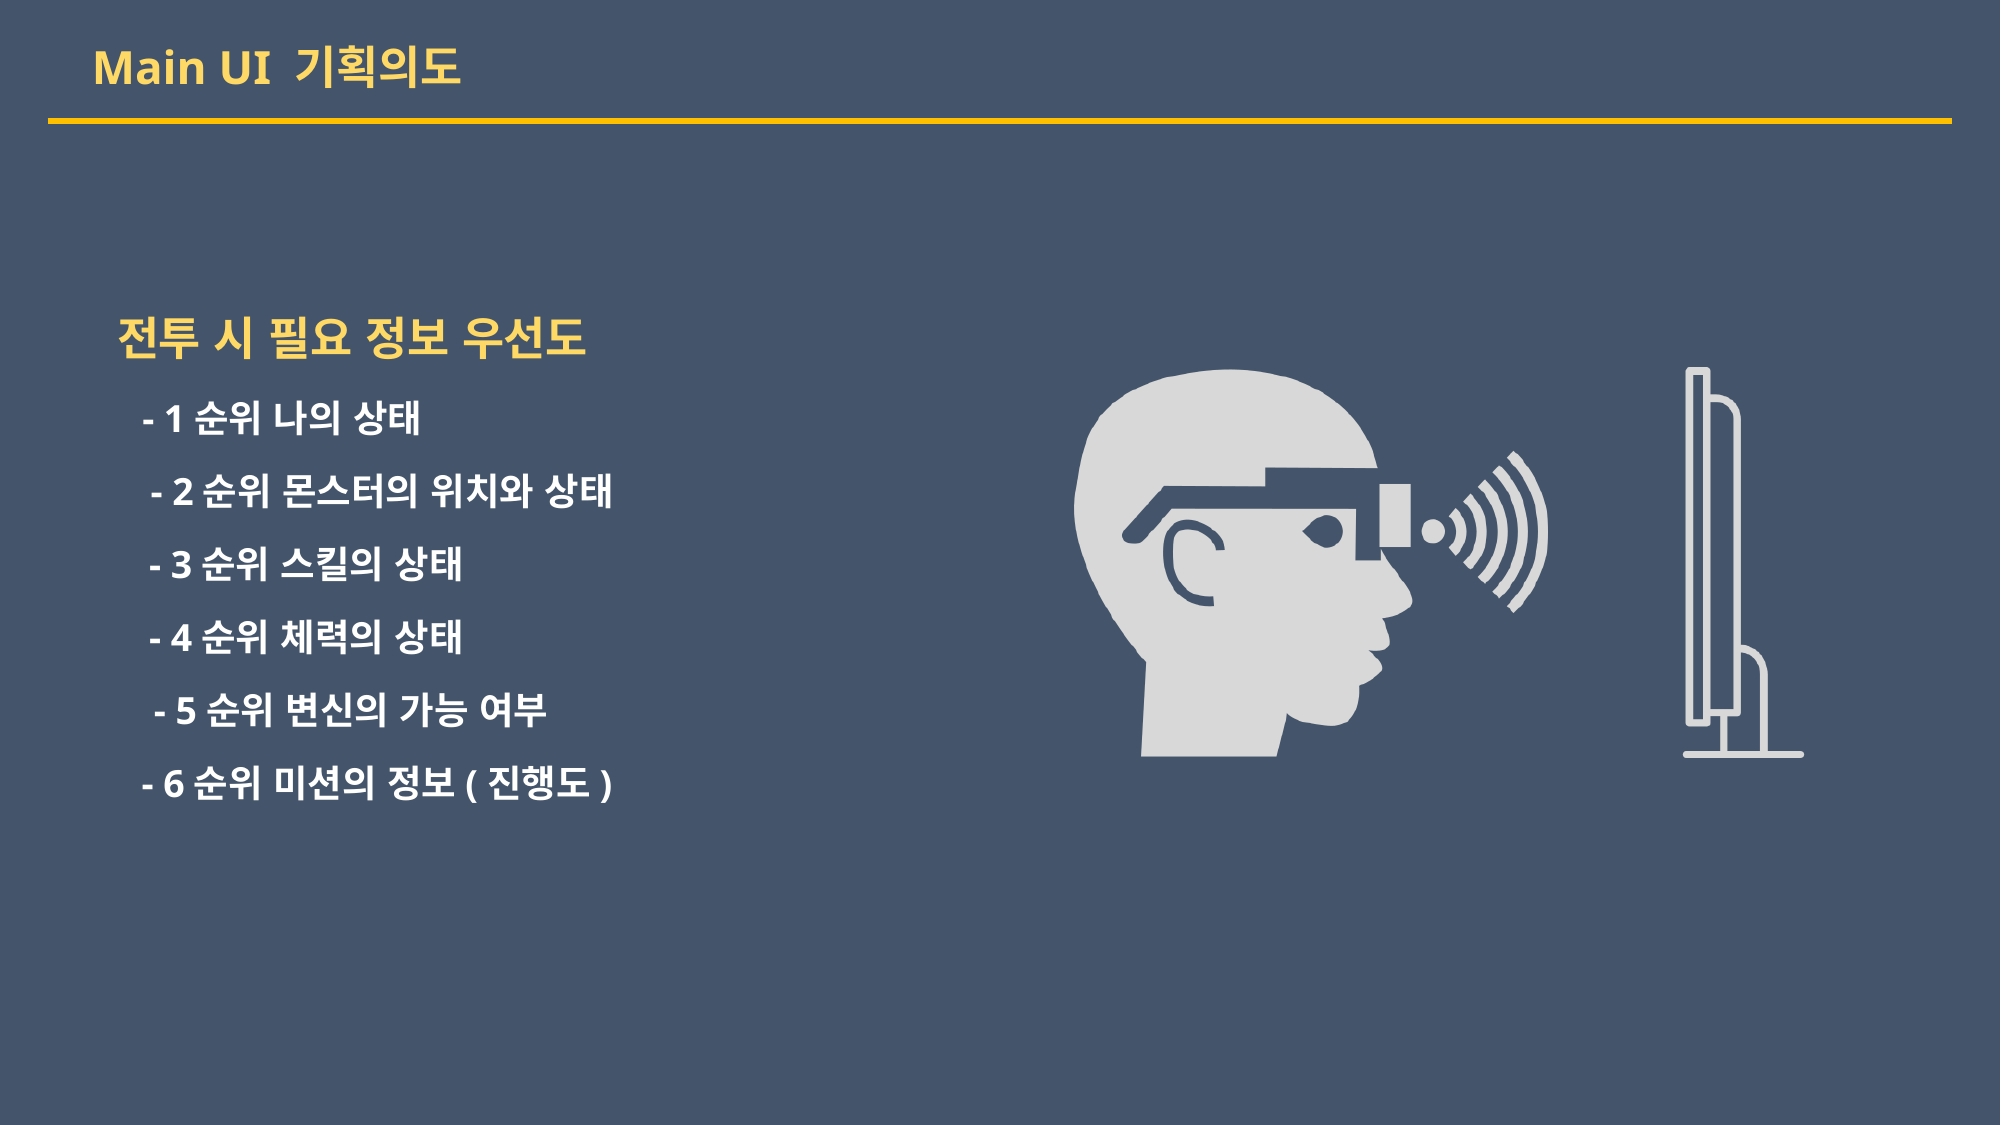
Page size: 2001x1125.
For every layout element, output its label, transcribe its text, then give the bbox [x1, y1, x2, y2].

text_box - 1순위 나의 상태 [117, 387, 448, 447]
text_box 전투 시 필요 정보 우선도 [102, 302, 604, 373]
text_box Main UI 기획의도 [77, 31, 478, 102]
text_box - 4순위 체력의 상태 [124, 606, 479, 667]
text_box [1074, 325, 1939, 800]
text_box - 6순위 미션의 정보(진행도) [117, 752, 628, 813]
text_box - 2순위 몬스터의 위치와 상태 [126, 460, 629, 520]
text_box - 5순위 변신의 가능 여부 [129, 679, 564, 740]
text_box - 3순위 스킬의 상태 [124, 533, 479, 594]
